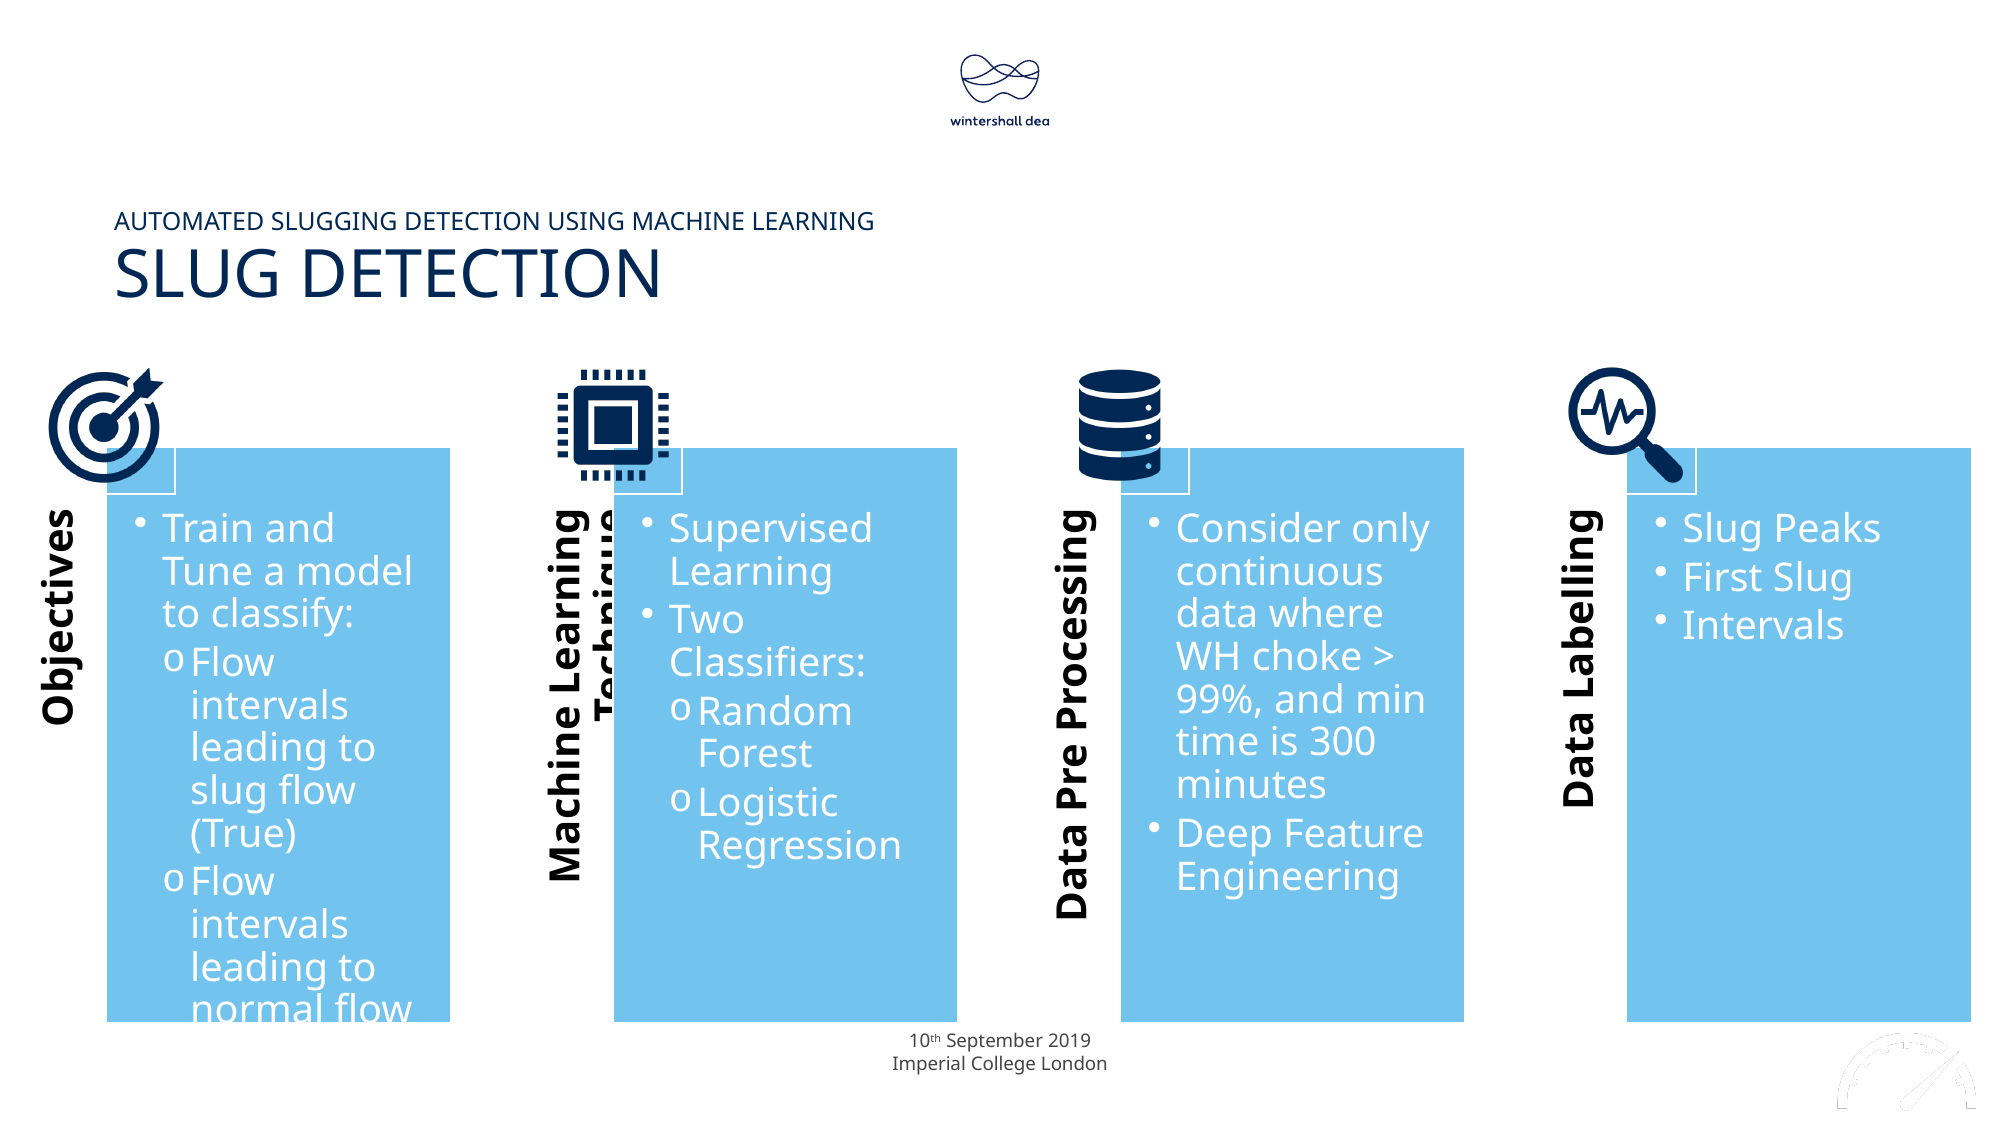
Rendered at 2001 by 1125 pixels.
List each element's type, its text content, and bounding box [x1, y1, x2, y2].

text_box [954, 55, 1045, 128]
list Automated slugging detection using machine learning [114, 203, 1886, 236]
picture [25, 320, 1983, 1125]
title Slug Detection [114, 243, 1886, 313]
text_box 10th September 2019 Imperial College London [892, 1059, 1108, 1075]
